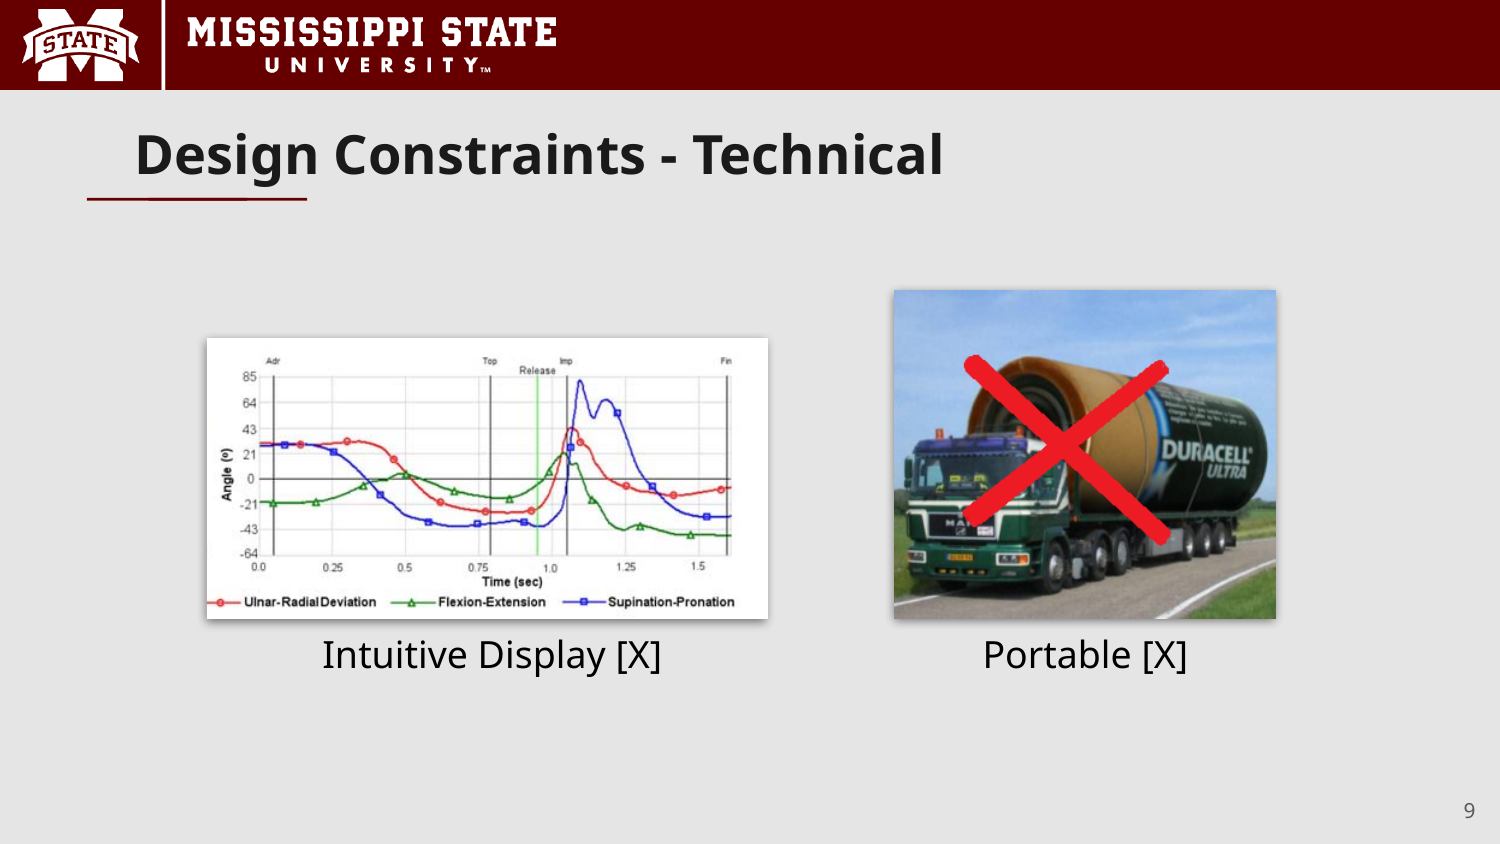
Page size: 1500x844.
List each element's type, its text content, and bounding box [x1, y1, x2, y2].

picture [22, 0, 556, 90]
picture [206, 338, 779, 619]
text_box Intuitive Display [X] [297, 630, 688, 676]
title Design Constraints - Technical [119, 105, 1381, 193]
text_box Portable [X] [890, 630, 1281, 676]
slide_number ‹#› [1400, 779, 1491, 844]
picture [894, 290, 1277, 619]
